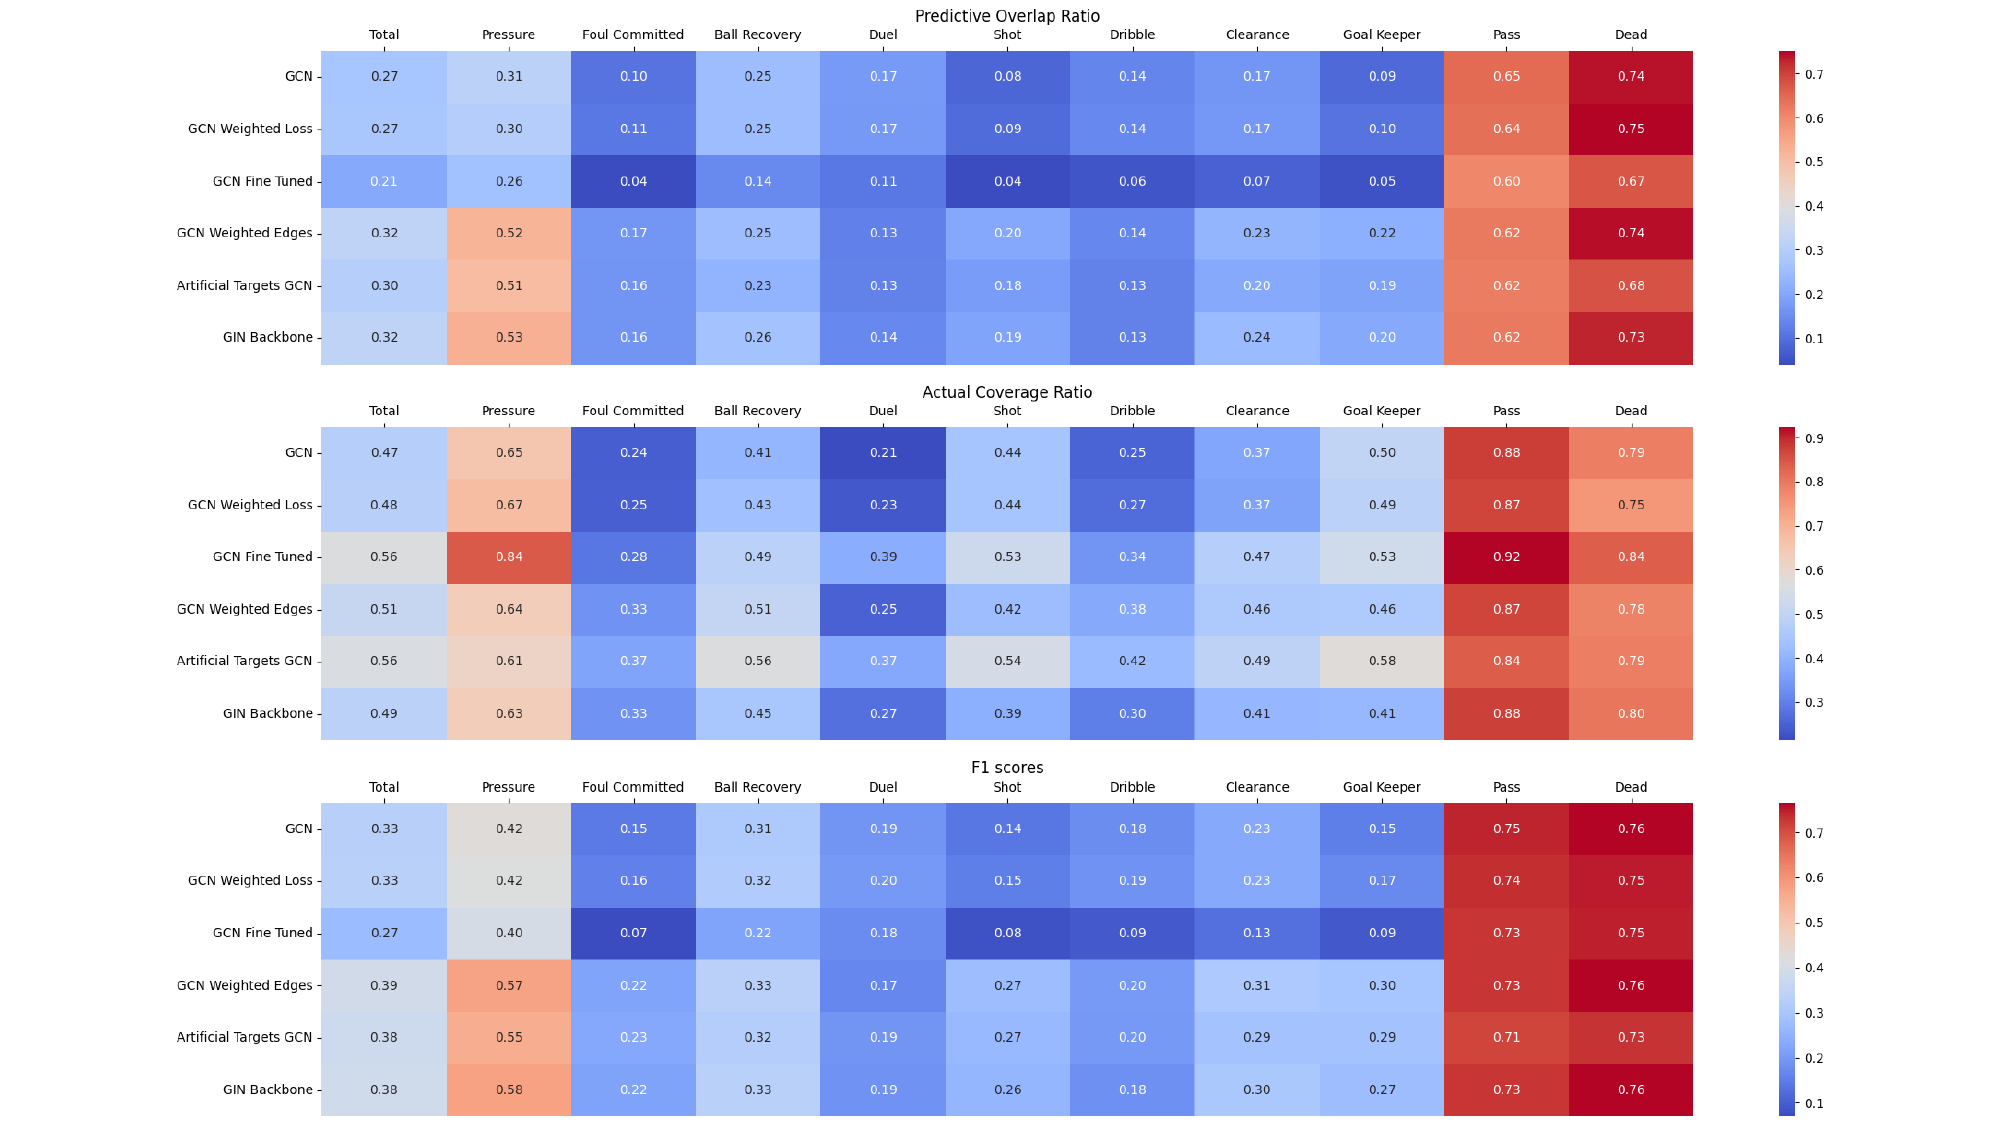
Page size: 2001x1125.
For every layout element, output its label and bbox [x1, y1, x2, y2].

picture [167, 0, 1833, 1125]
